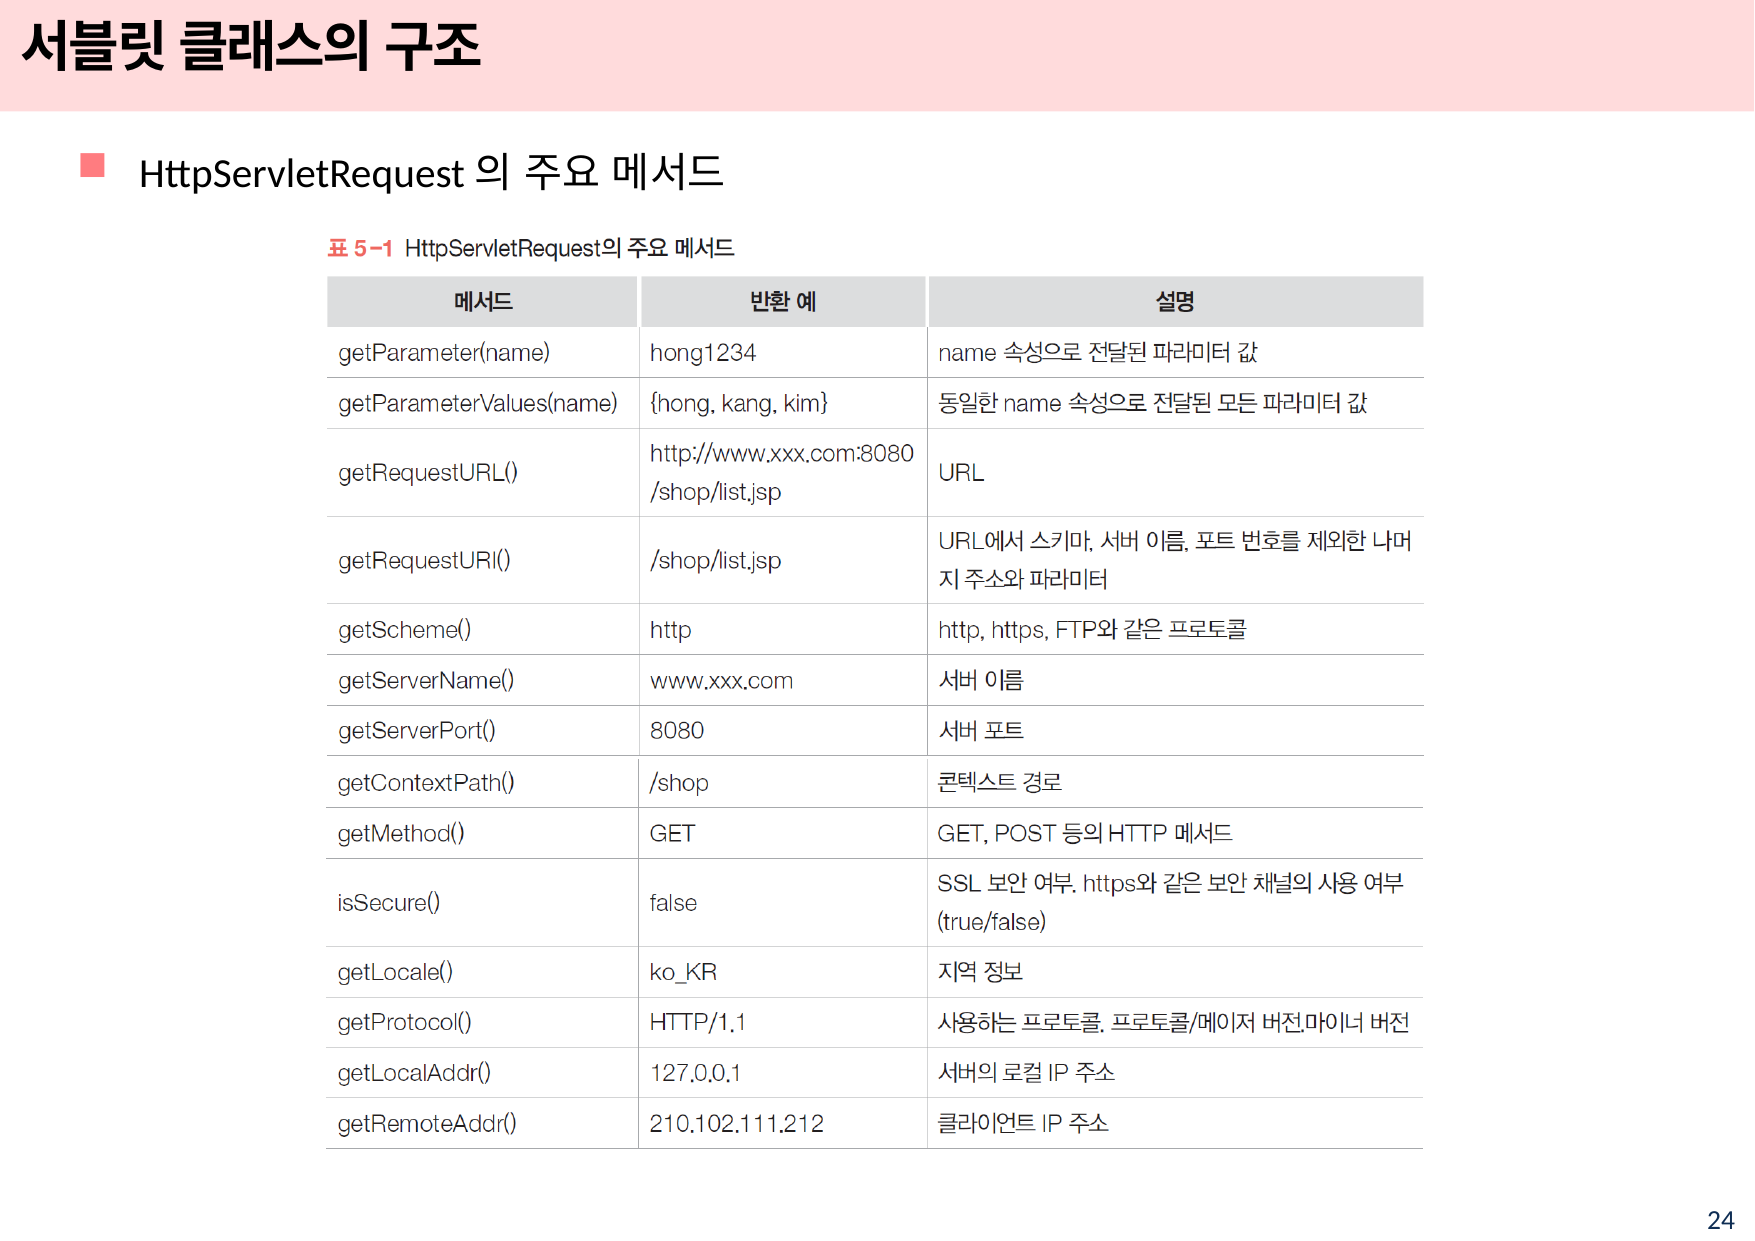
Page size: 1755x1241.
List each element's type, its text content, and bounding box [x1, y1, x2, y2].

list HttpServletRequest의 주요 메서드 [62, 138, 1667, 204]
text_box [322, 229, 1432, 1155]
title 서블릿 클래스의 구조 [20, 11, 1514, 98]
